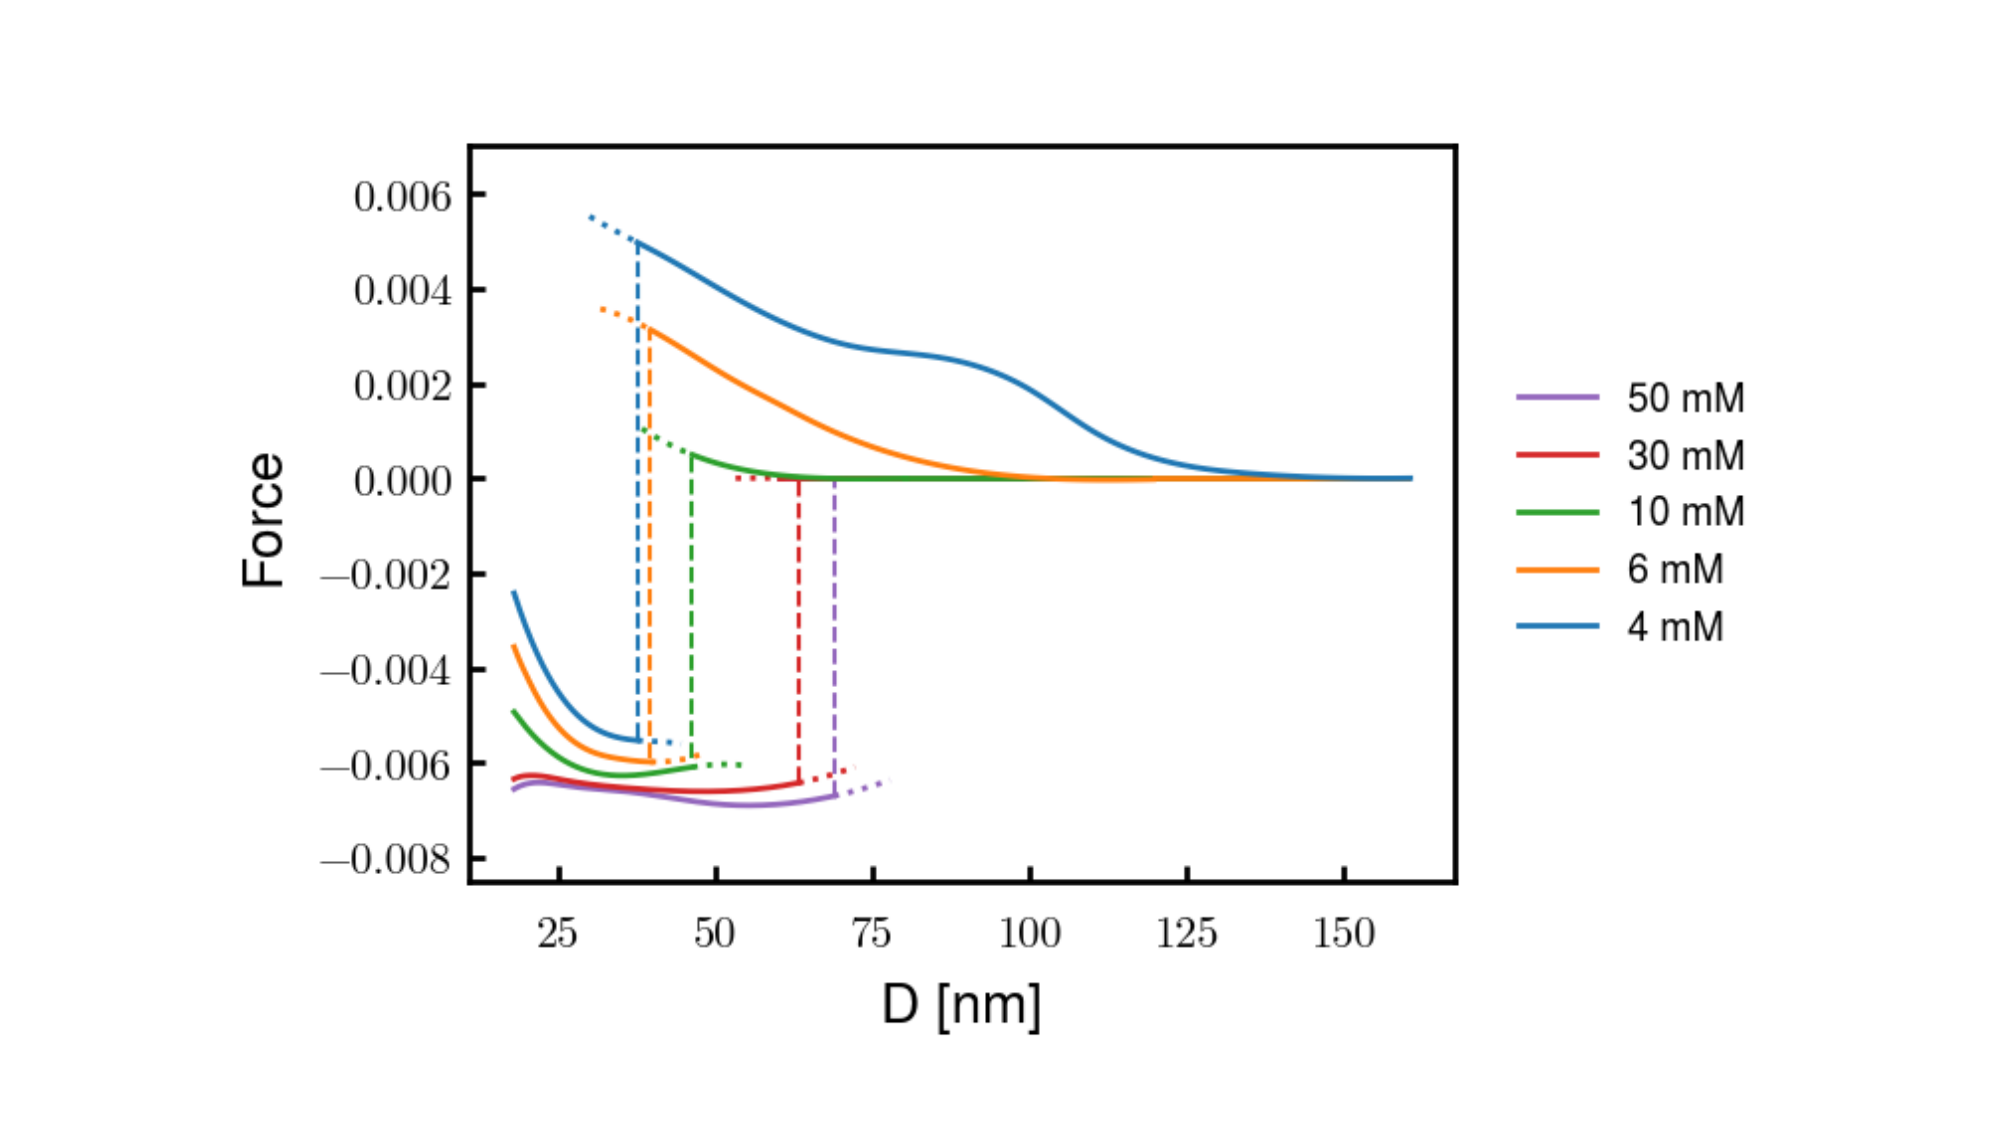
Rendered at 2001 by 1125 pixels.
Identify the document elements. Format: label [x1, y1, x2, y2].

picture [219, 128, 1781, 1053]
